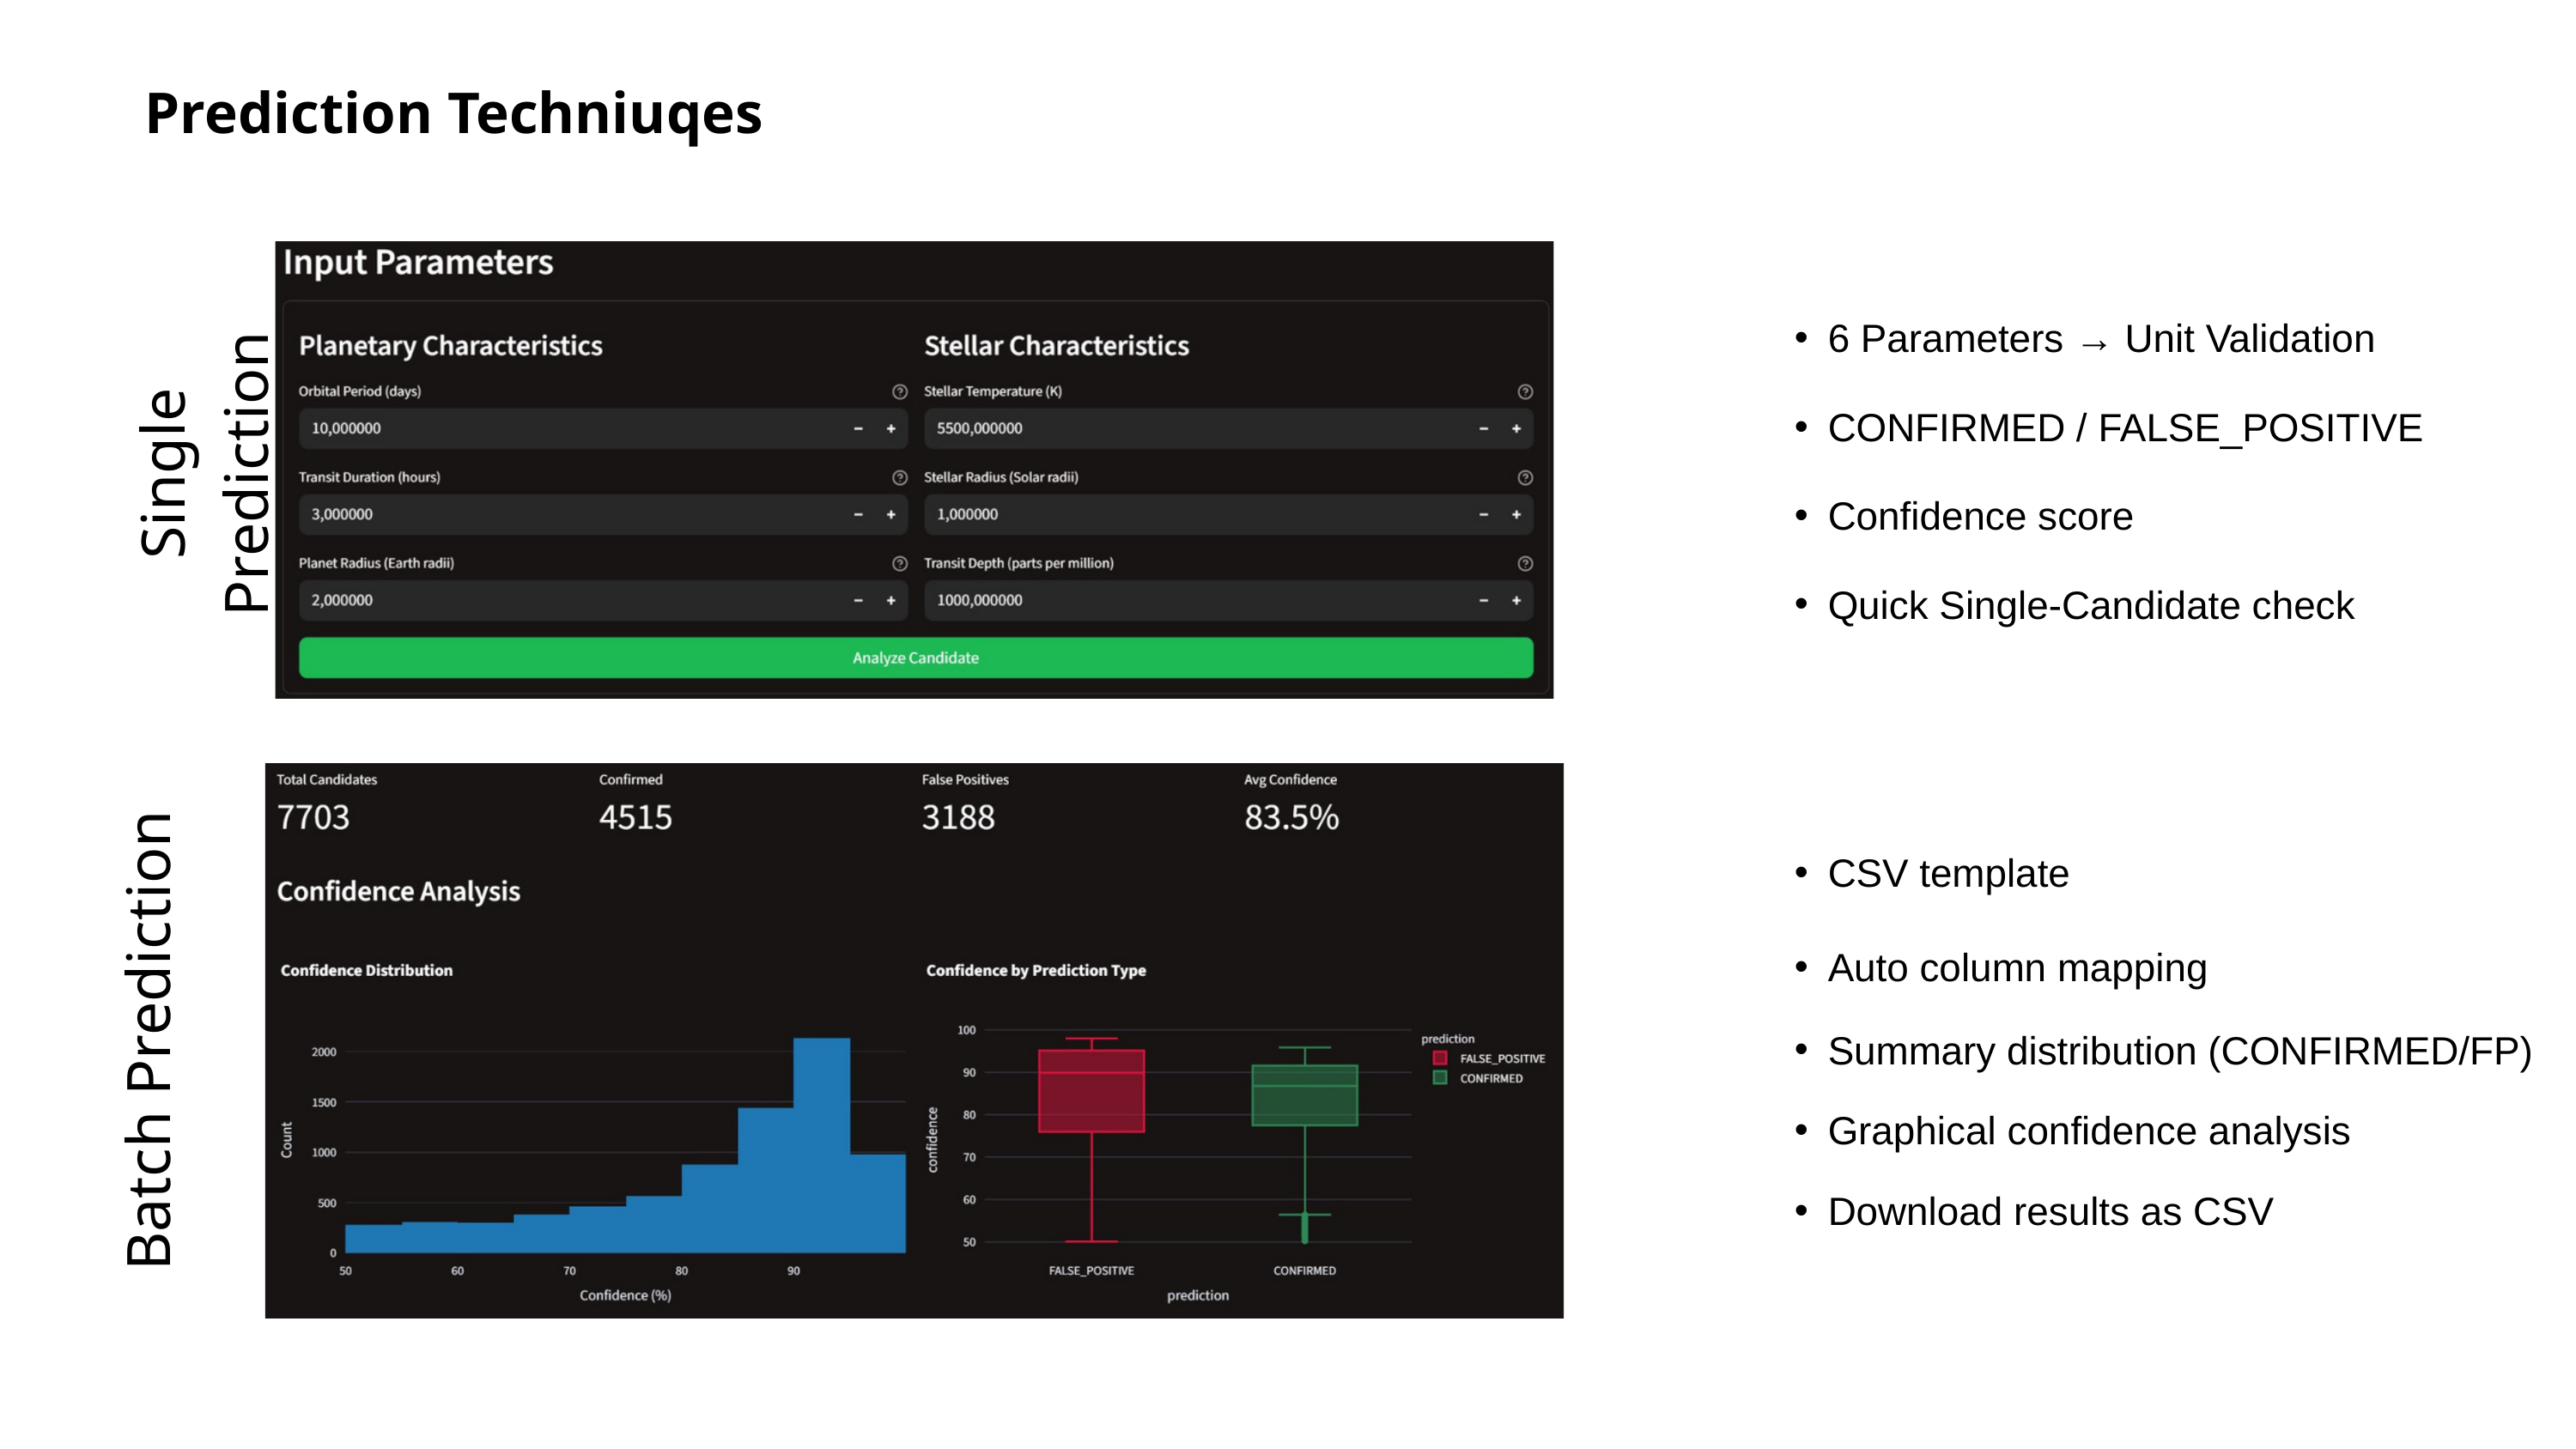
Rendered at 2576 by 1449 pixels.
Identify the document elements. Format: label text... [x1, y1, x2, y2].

text_box 6 Parameters → Unit Validation [1760, 305, 2387, 361]
text_box Auto column mapping [1760, 934, 2275, 990]
text_box Download results as CSV [1760, 1178, 2312, 1234]
text_box Summary distribution (CONFIRMED/FP) [1760, 1017, 2576, 1073]
text_box Prediction Techniuqes [144, 66, 968, 145]
text_box Batch Prediction [98, 800, 183, 1282]
text_box Single Prediction [112, 249, 281, 699]
text_box Graphical confidence analysis [1760, 1097, 2477, 1153]
text_box [275, 241, 1554, 699]
text_box CONFIRMED / FALSE_POSITIVE [1760, 394, 2425, 450]
text_box Confidence score [1760, 482, 2201, 538]
text_box [264, 763, 1564, 1319]
text_box CSV template [1760, 840, 2082, 896]
text_box Quick Single-Candidate check [1760, 572, 2387, 627]
